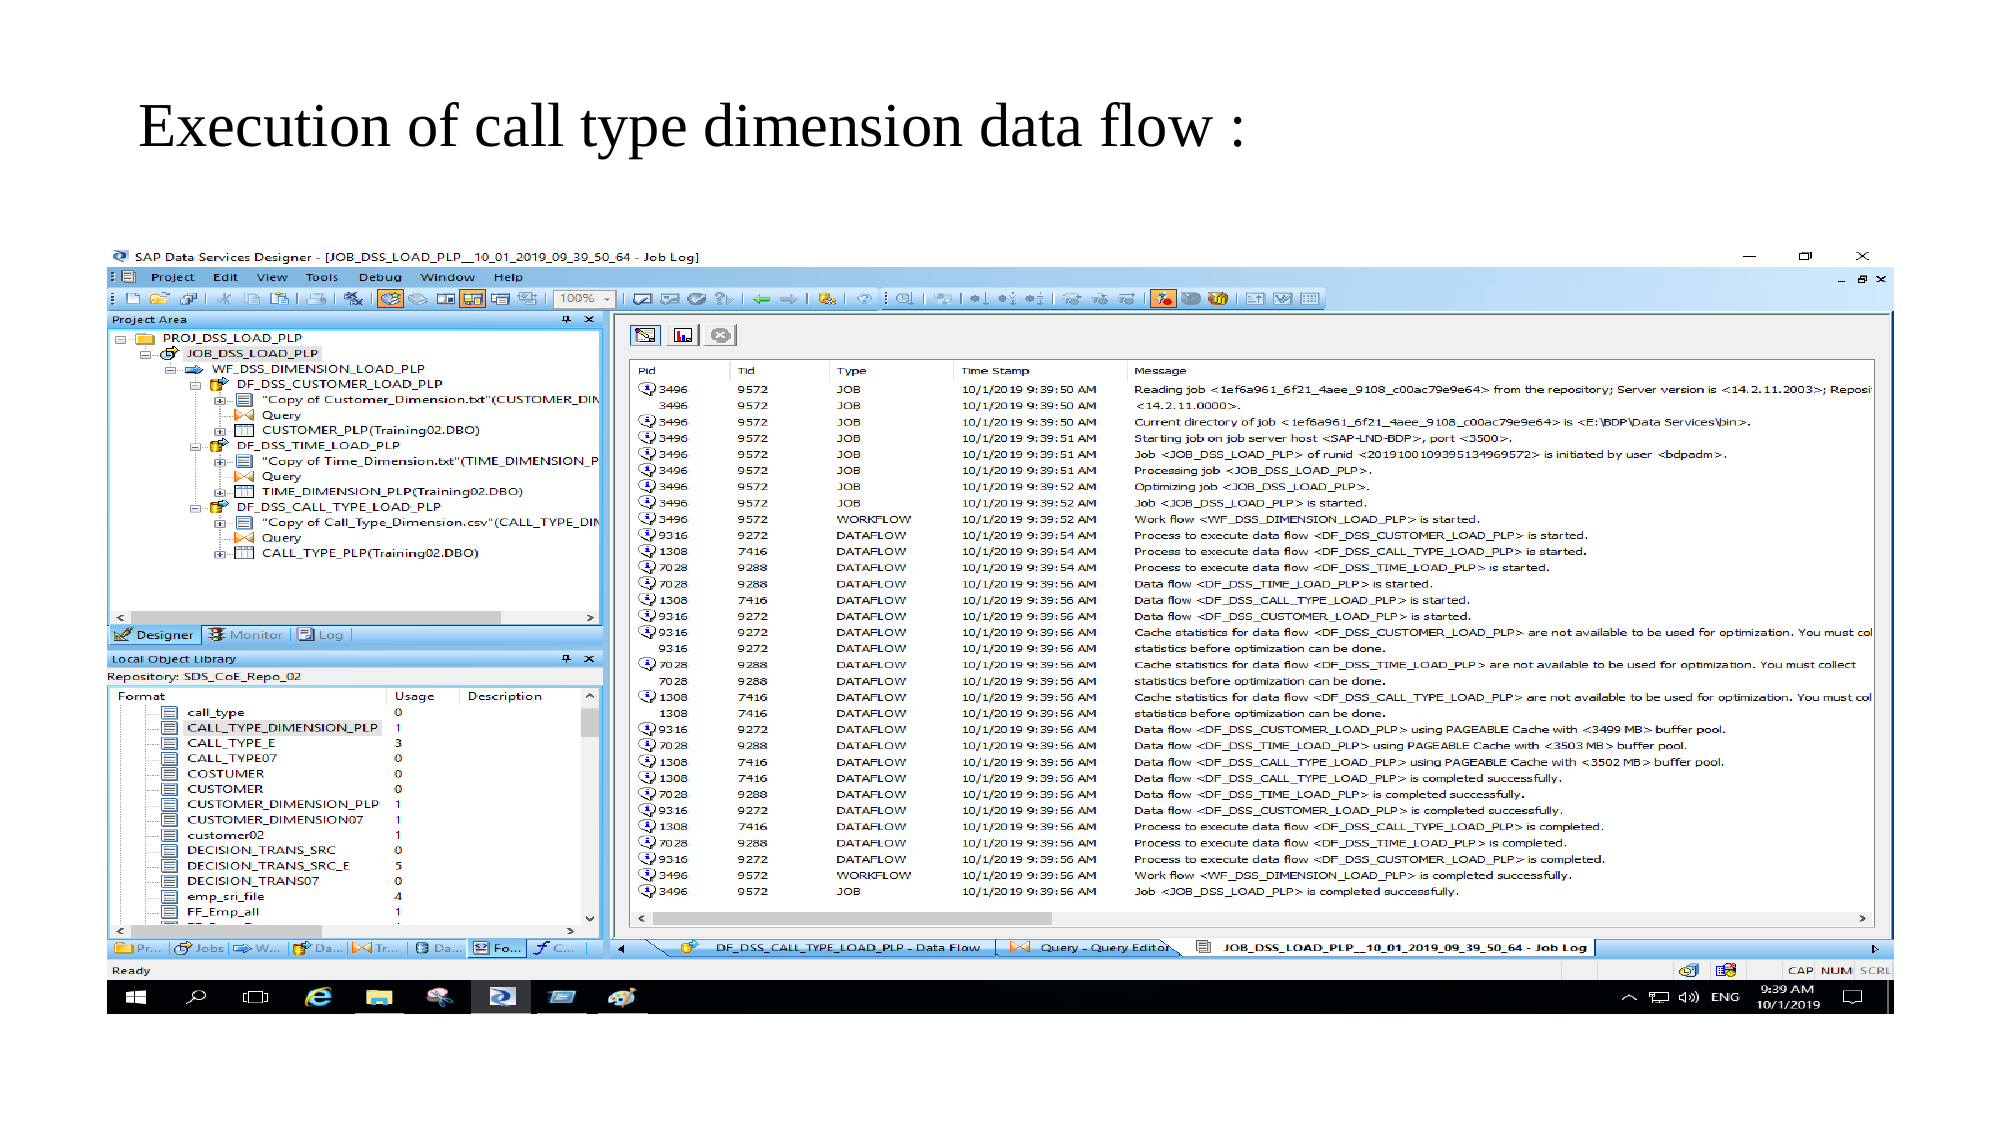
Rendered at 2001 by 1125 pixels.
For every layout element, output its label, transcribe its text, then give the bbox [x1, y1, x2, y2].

title Execution of call type dimension data flow : [123, 59, 1863, 193]
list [107, 247, 1894, 1014]
